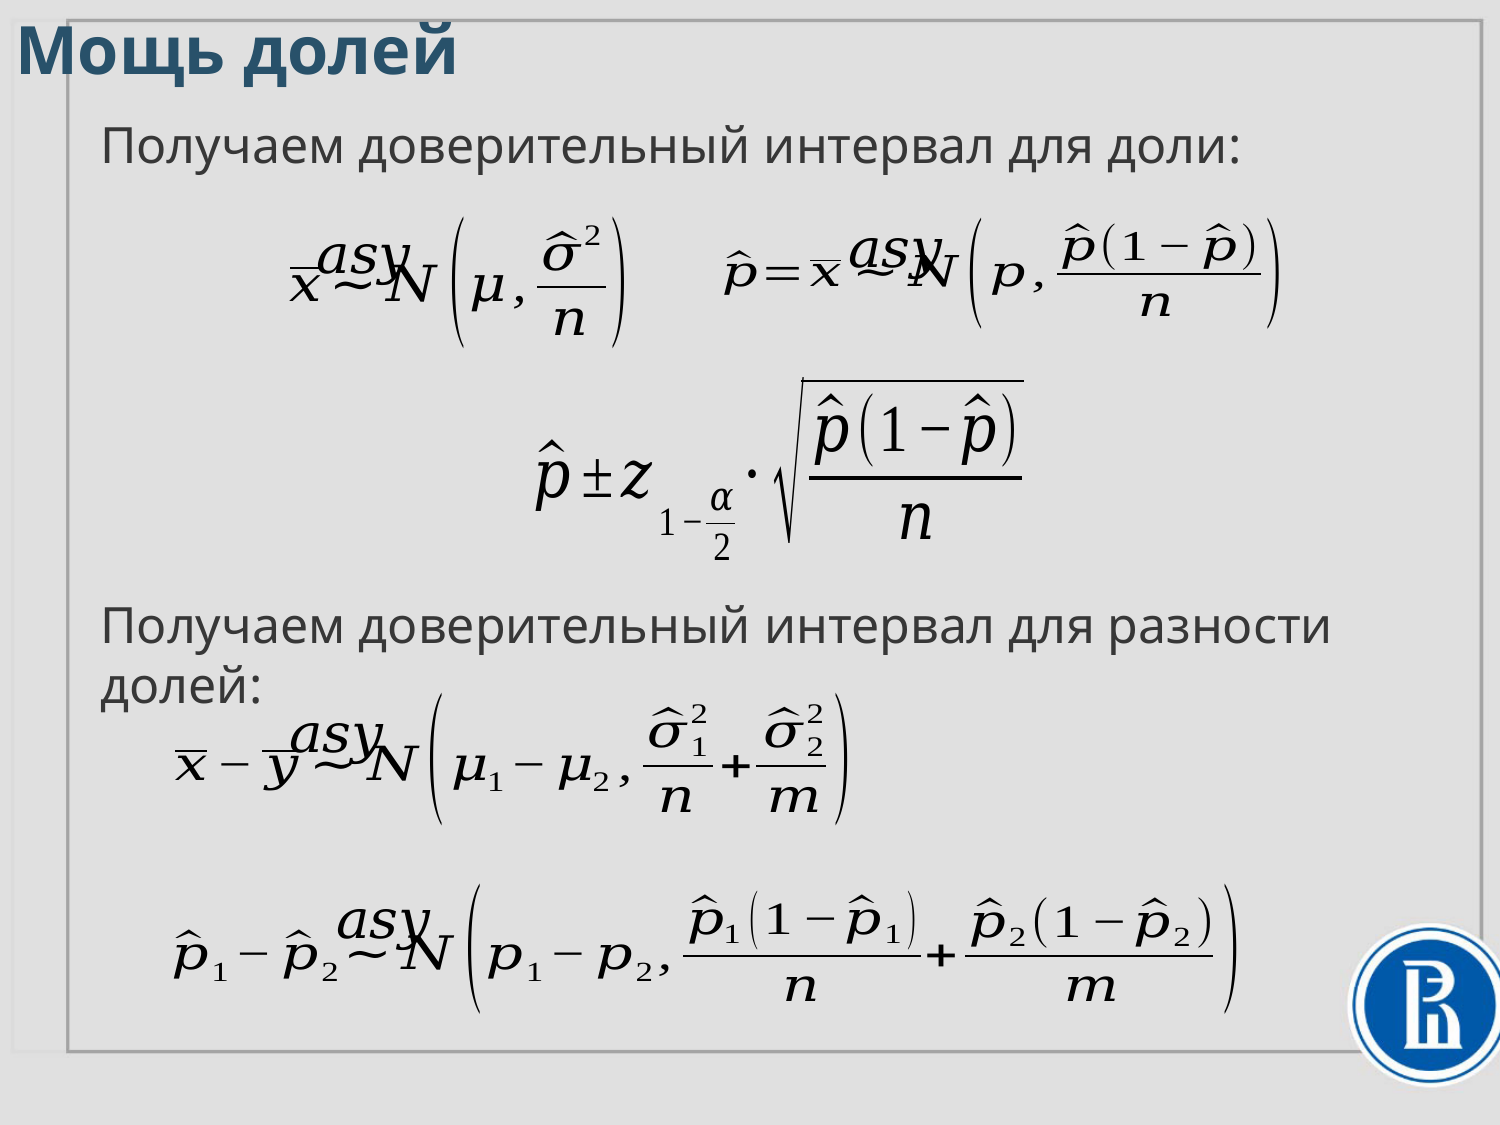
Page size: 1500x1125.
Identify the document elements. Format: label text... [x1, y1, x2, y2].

title Мощь долей [0, 0, 1500, 102]
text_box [285, 213, 1285, 352]
text_box Получаем доверительный интервал для доли: [100, 113, 1471, 201]
text_box Получаем доверительный интервал для разности долей: [100, 593, 1471, 681]
picture [0, 102, 1500, 1125]
